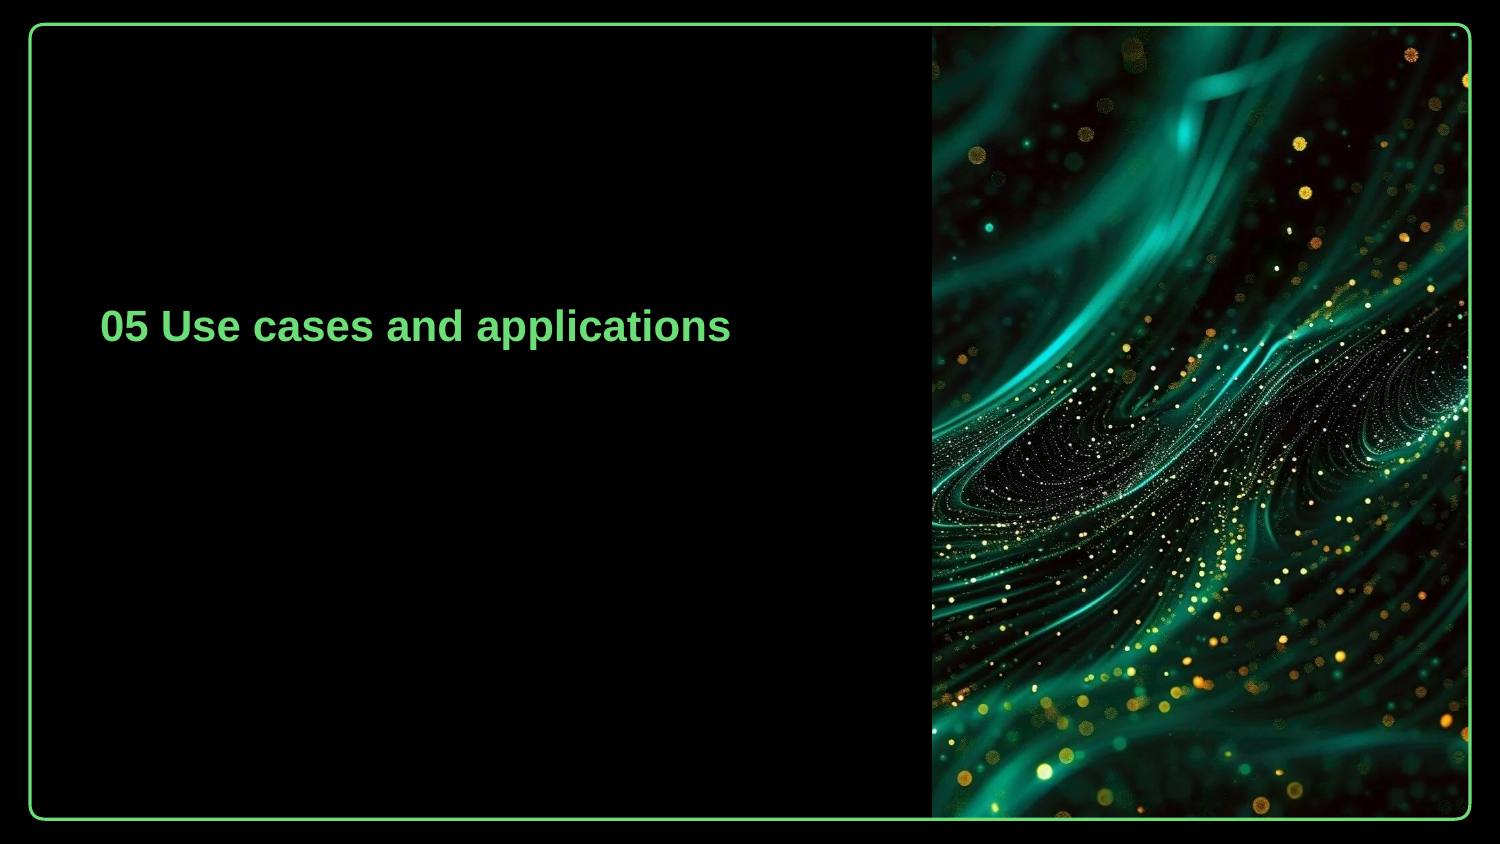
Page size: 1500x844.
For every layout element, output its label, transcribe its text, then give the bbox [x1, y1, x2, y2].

text_box [29, 24, 931, 820]
text_box 05 Use cases and applications [84, 292, 900, 366]
picture [931, 24, 1470, 820]
